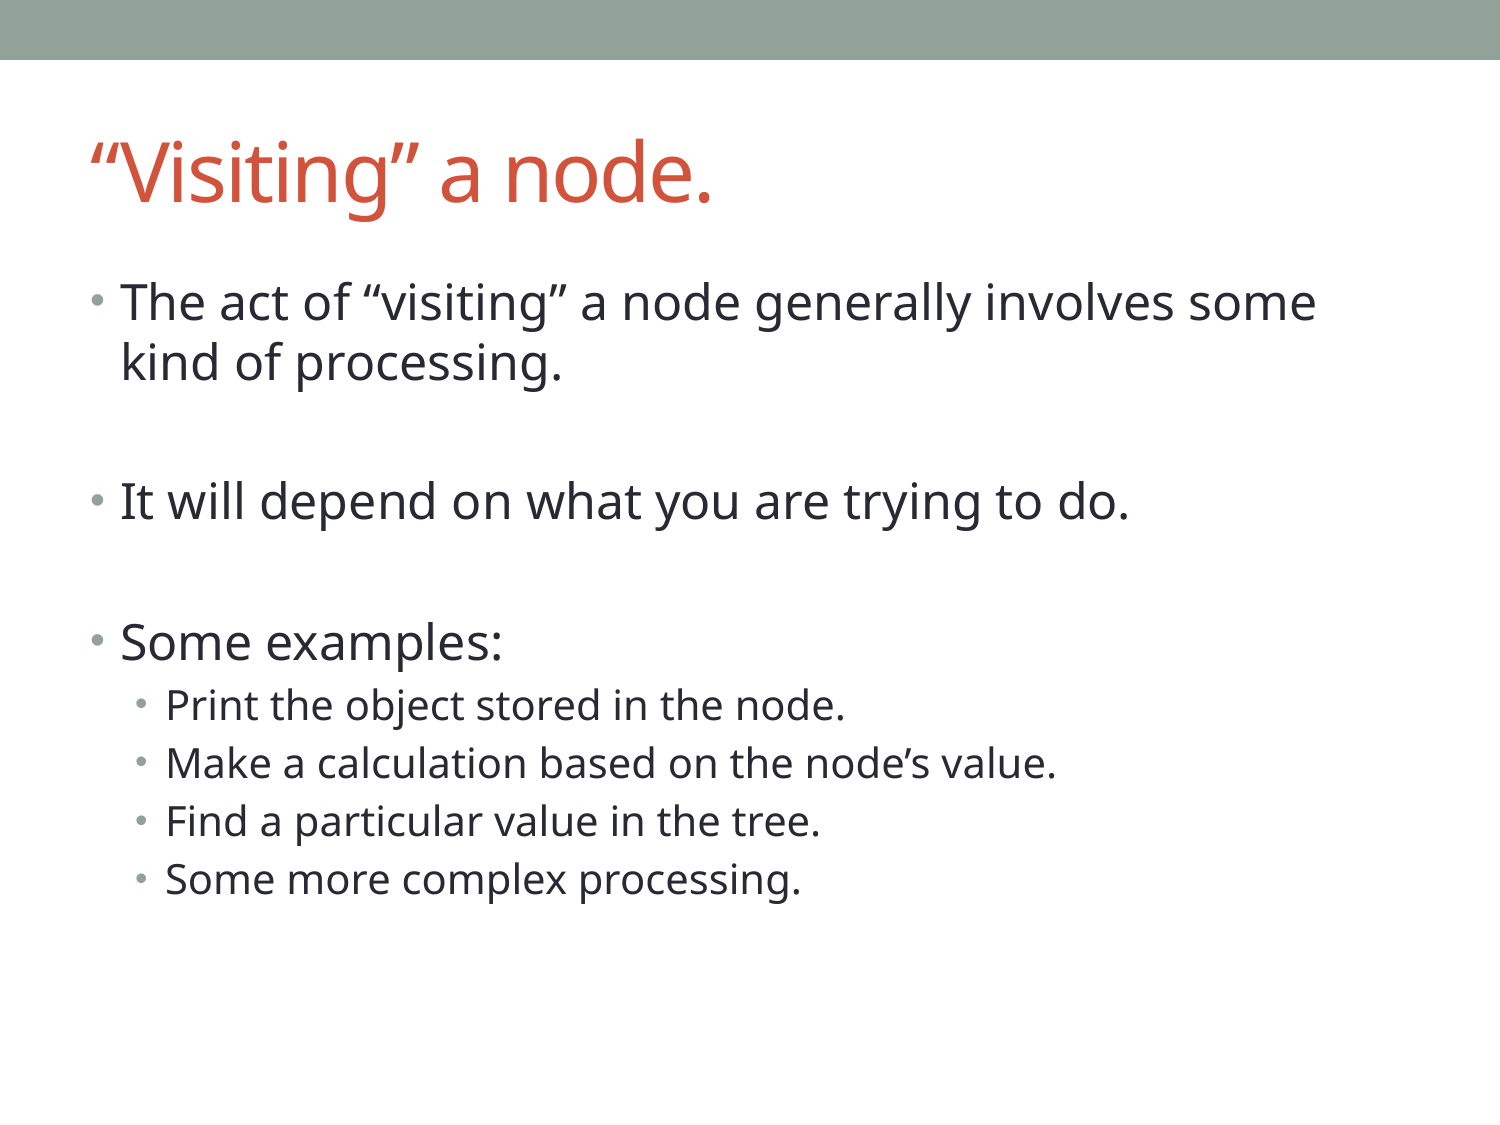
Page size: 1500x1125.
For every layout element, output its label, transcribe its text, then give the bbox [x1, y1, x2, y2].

list The act of “visiting” a node generally involves some kind of processing. It will depend on what you are trying to do. Some examples: Print the object stored in the node. Make a calculation based on the node’s value. Find a particular value in the tree. Some more complex processing. [75, 262, 1425, 1063]
title “Visiting” a node. [75, 87, 1425, 250]
